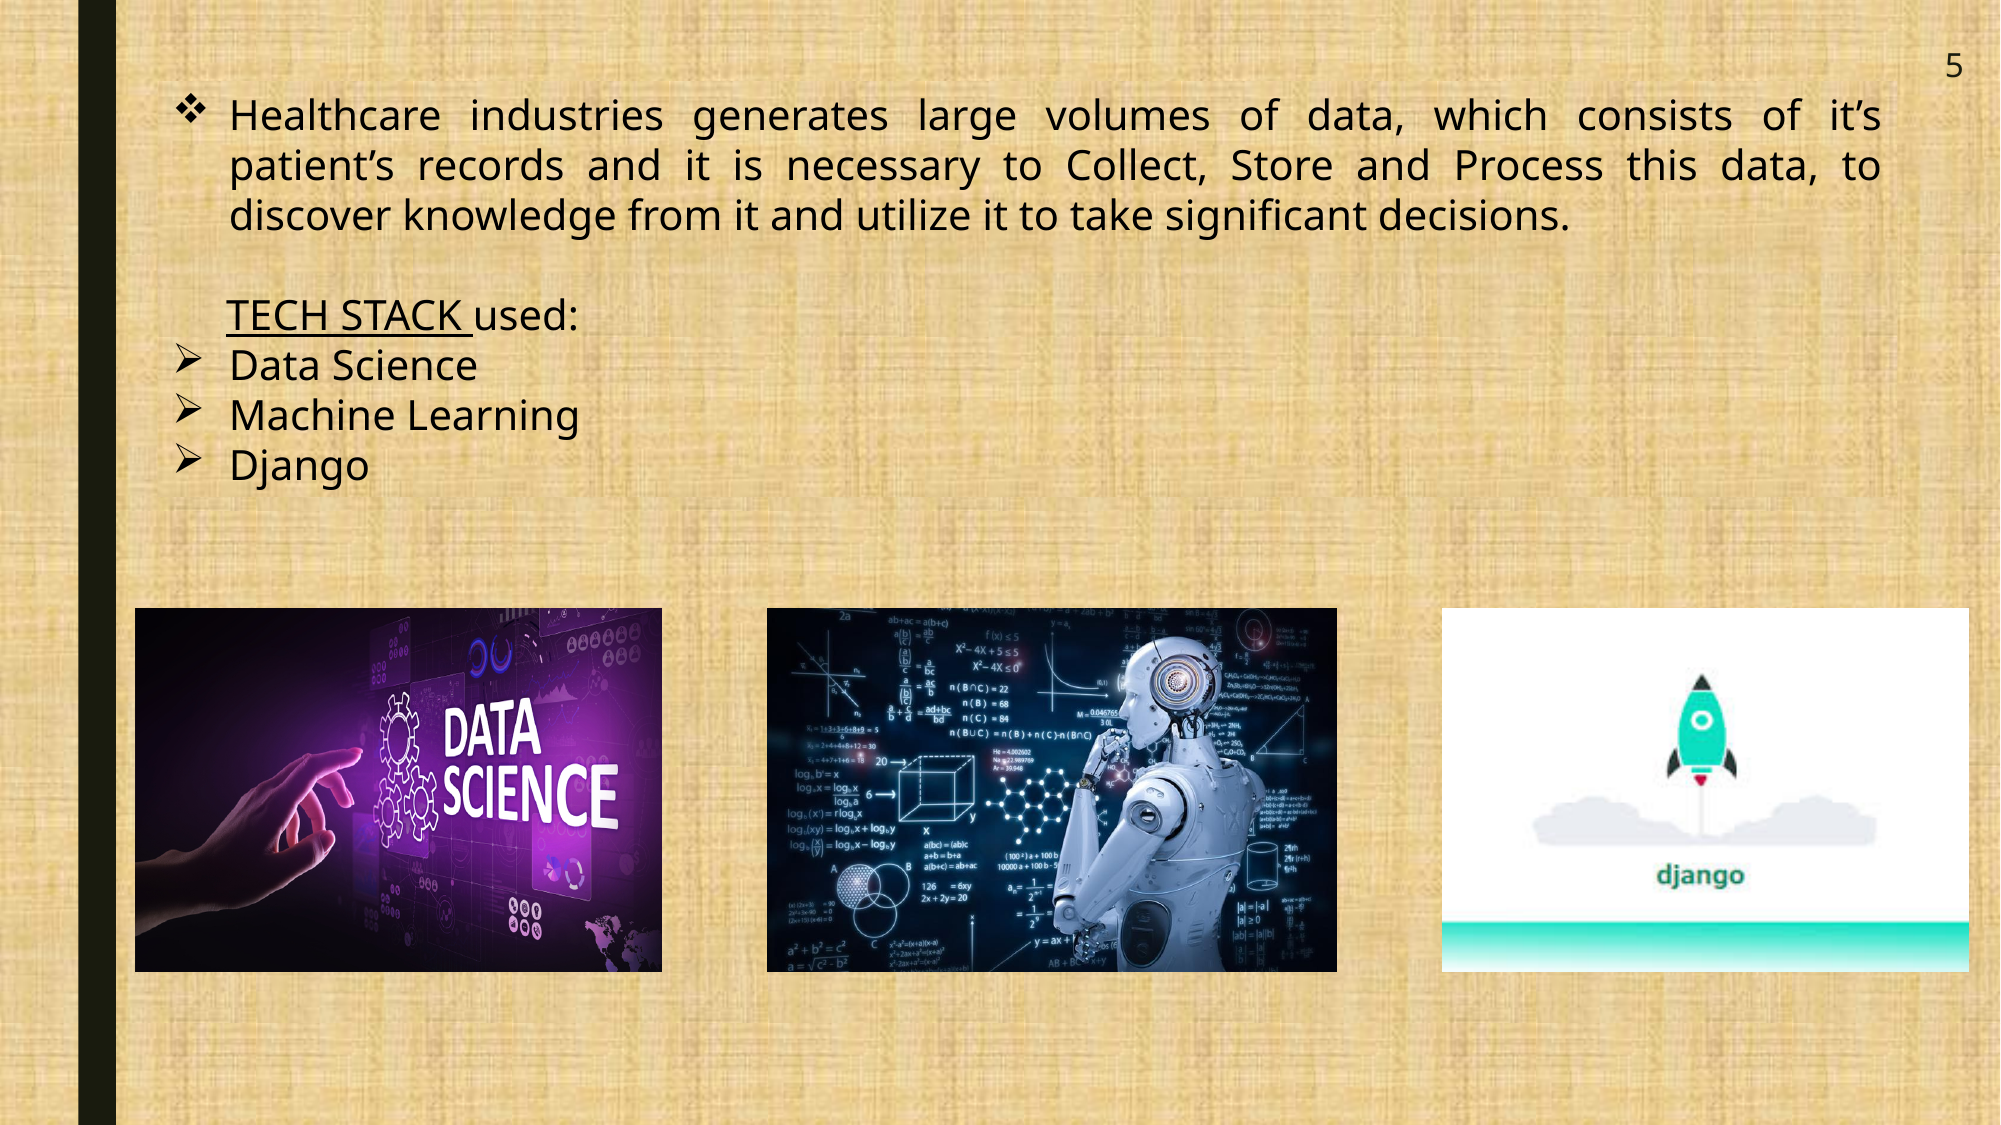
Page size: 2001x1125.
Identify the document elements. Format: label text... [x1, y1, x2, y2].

picture [0, 0, 78, 1125]
text_box Healthcare industries generates large volumes of data, which consists of it’s patient’s records and it is necessary to Collect, Store and Process this data, to discover knowledge from it and utilize it to take significant decisions. TECH STACK used: Data Science Machine Learning Django [157, 81, 1898, 497]
slide_number 5 [1905, 16, 1979, 113]
picture [116, 0, 2001, 1125]
